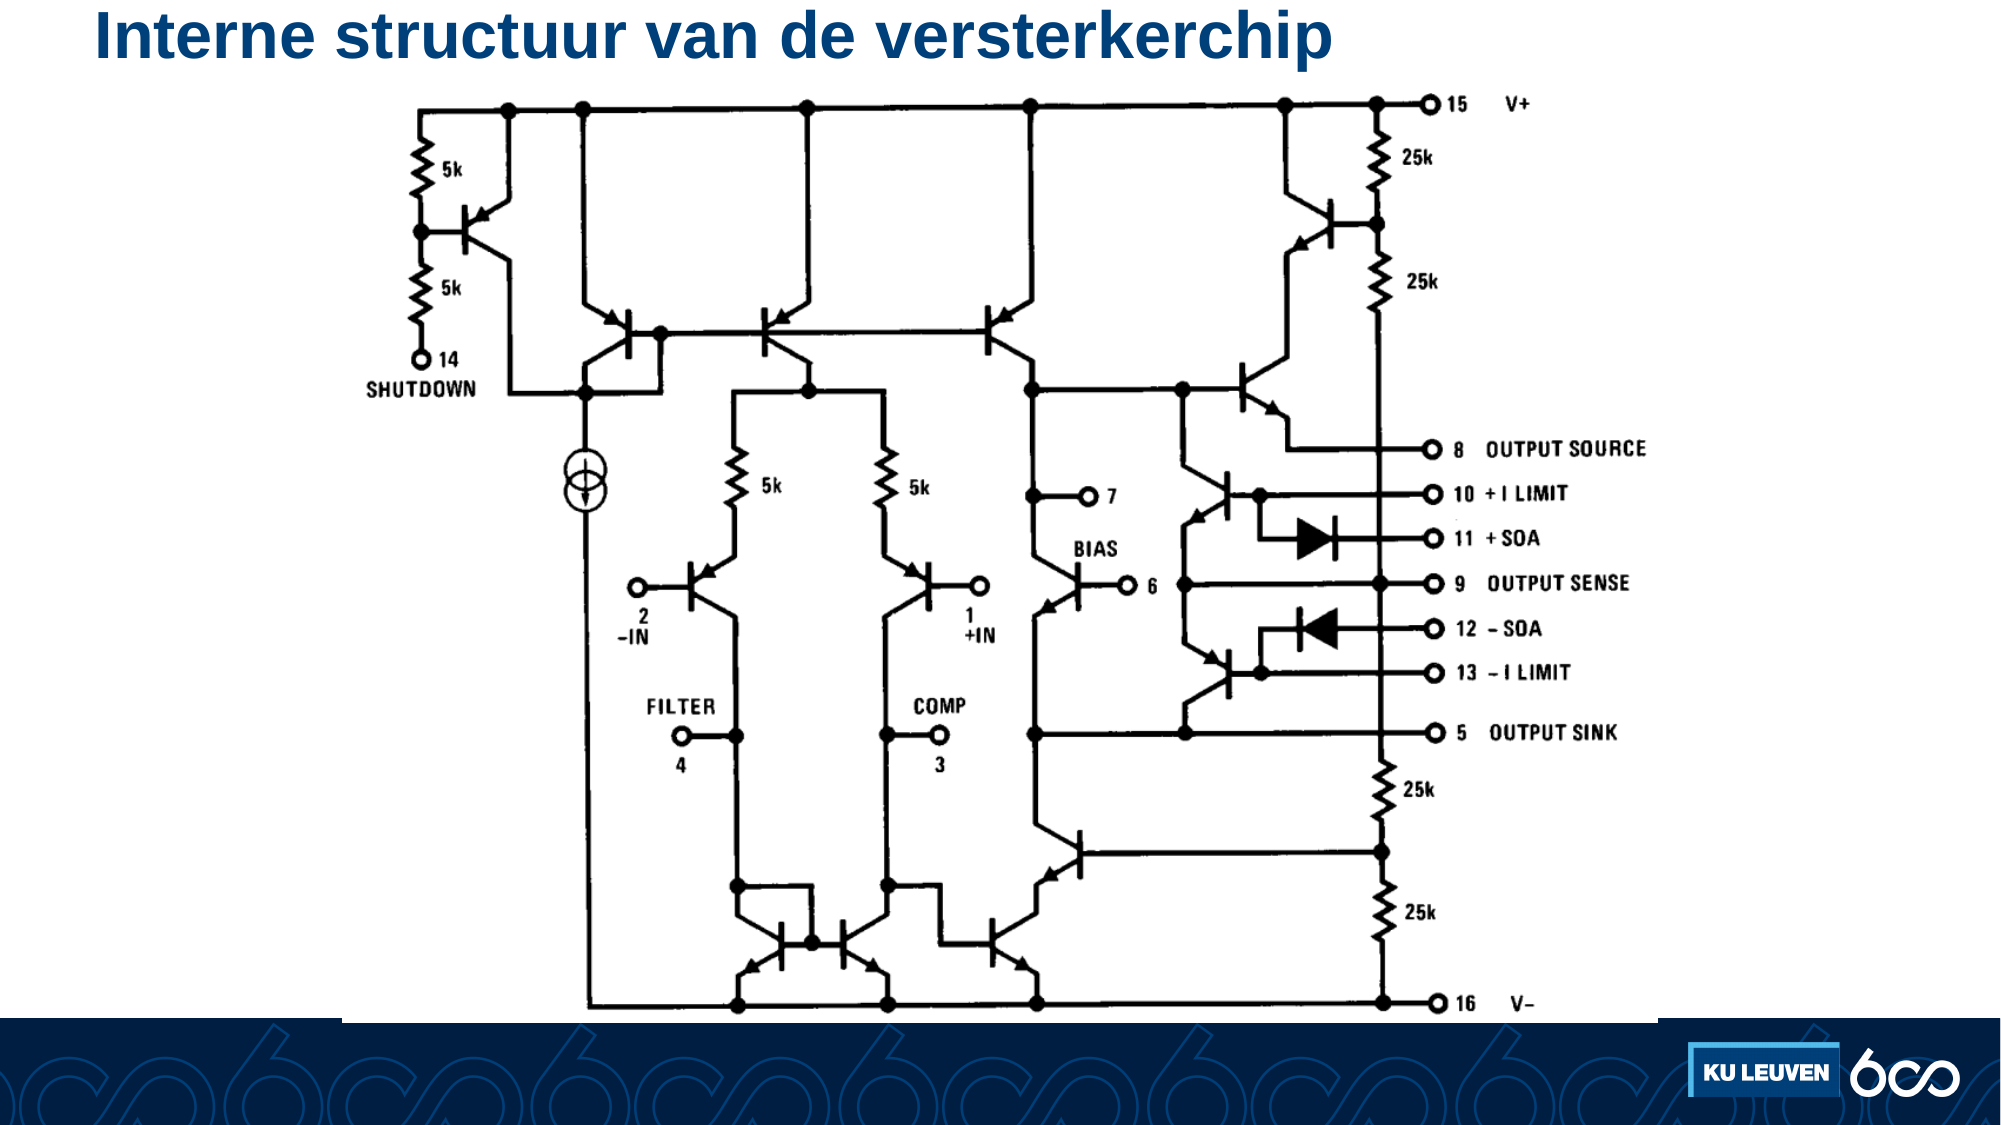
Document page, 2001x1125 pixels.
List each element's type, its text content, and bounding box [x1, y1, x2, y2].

title Interne structuur van de versterkerchip [94, 0, 1906, 108]
picture [0, 92, 2001, 1125]
